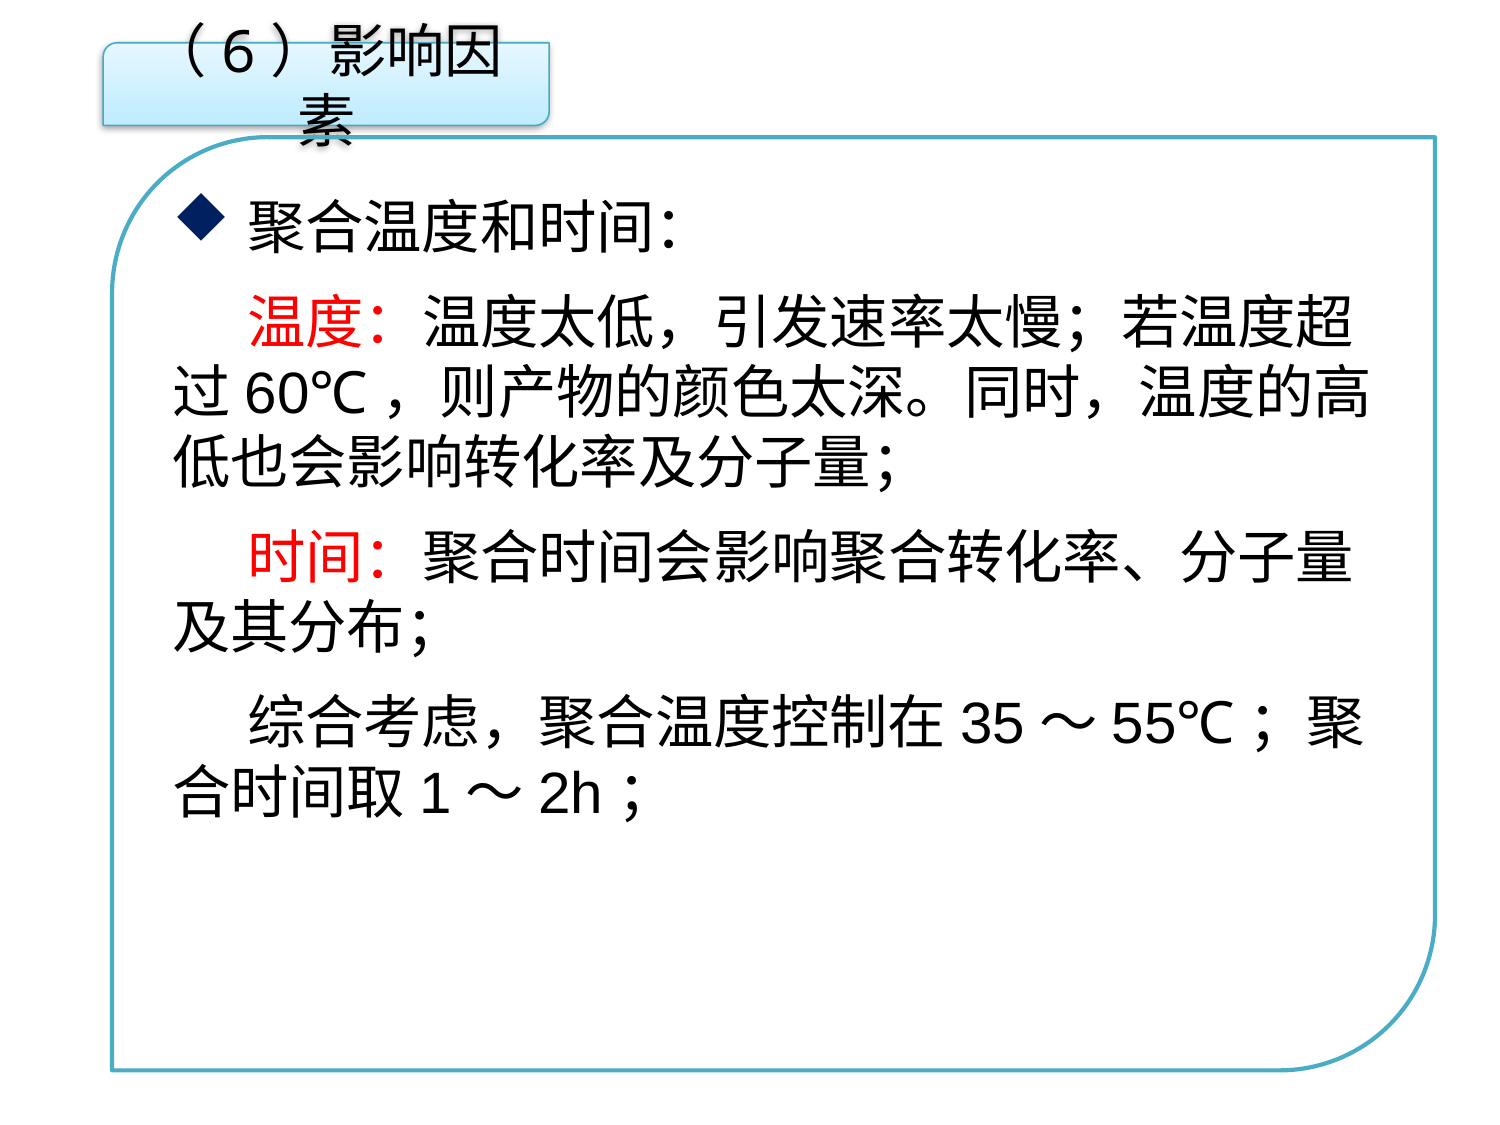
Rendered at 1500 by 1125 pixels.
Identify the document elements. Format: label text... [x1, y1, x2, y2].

text_box （6）影响因素 [102, 41, 550, 127]
text_box 聚合温度和时间： 温度：温度太低，引发速率太慢；若温度超过60℃，则产物的颜色太深。同时，温度的高低也会影响转化率及分子量； 时间：聚合时间会影响聚合转化率、分子量及其分布； 综合考虑，聚合温度控制在35～55℃；聚合时间取1～2h； [109, 135, 1438, 1073]
